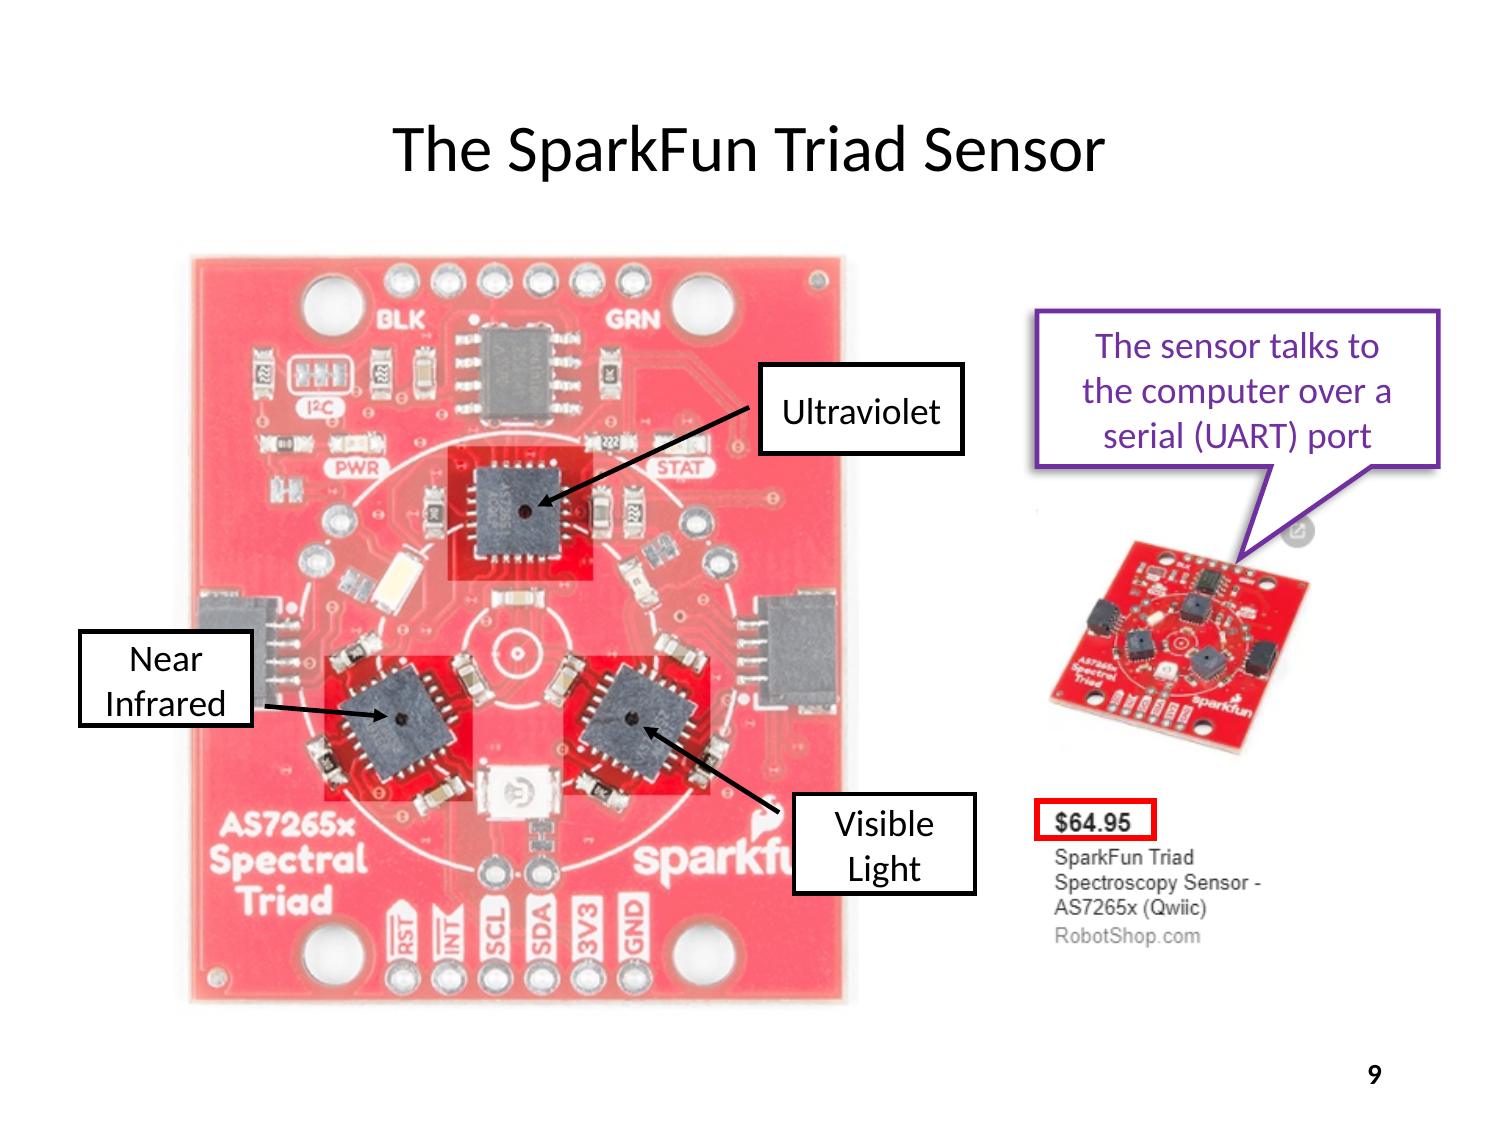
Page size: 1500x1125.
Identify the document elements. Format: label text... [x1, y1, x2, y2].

title The SparkFun Triad Sensor [103, 59, 1397, 241]
picture [172, 240, 859, 1019]
text_box Visible Light [859, 793, 976, 895]
text_box Ultraviolet [859, 364, 963, 455]
picture [1036, 509, 1316, 973]
text_box The sensor talks to the computer over a serial (UART) port [1035, 310, 1440, 510]
text_box Near Infrared [79, 631, 172, 726]
slide_number 9 [1059, 1042, 1397, 1103]
